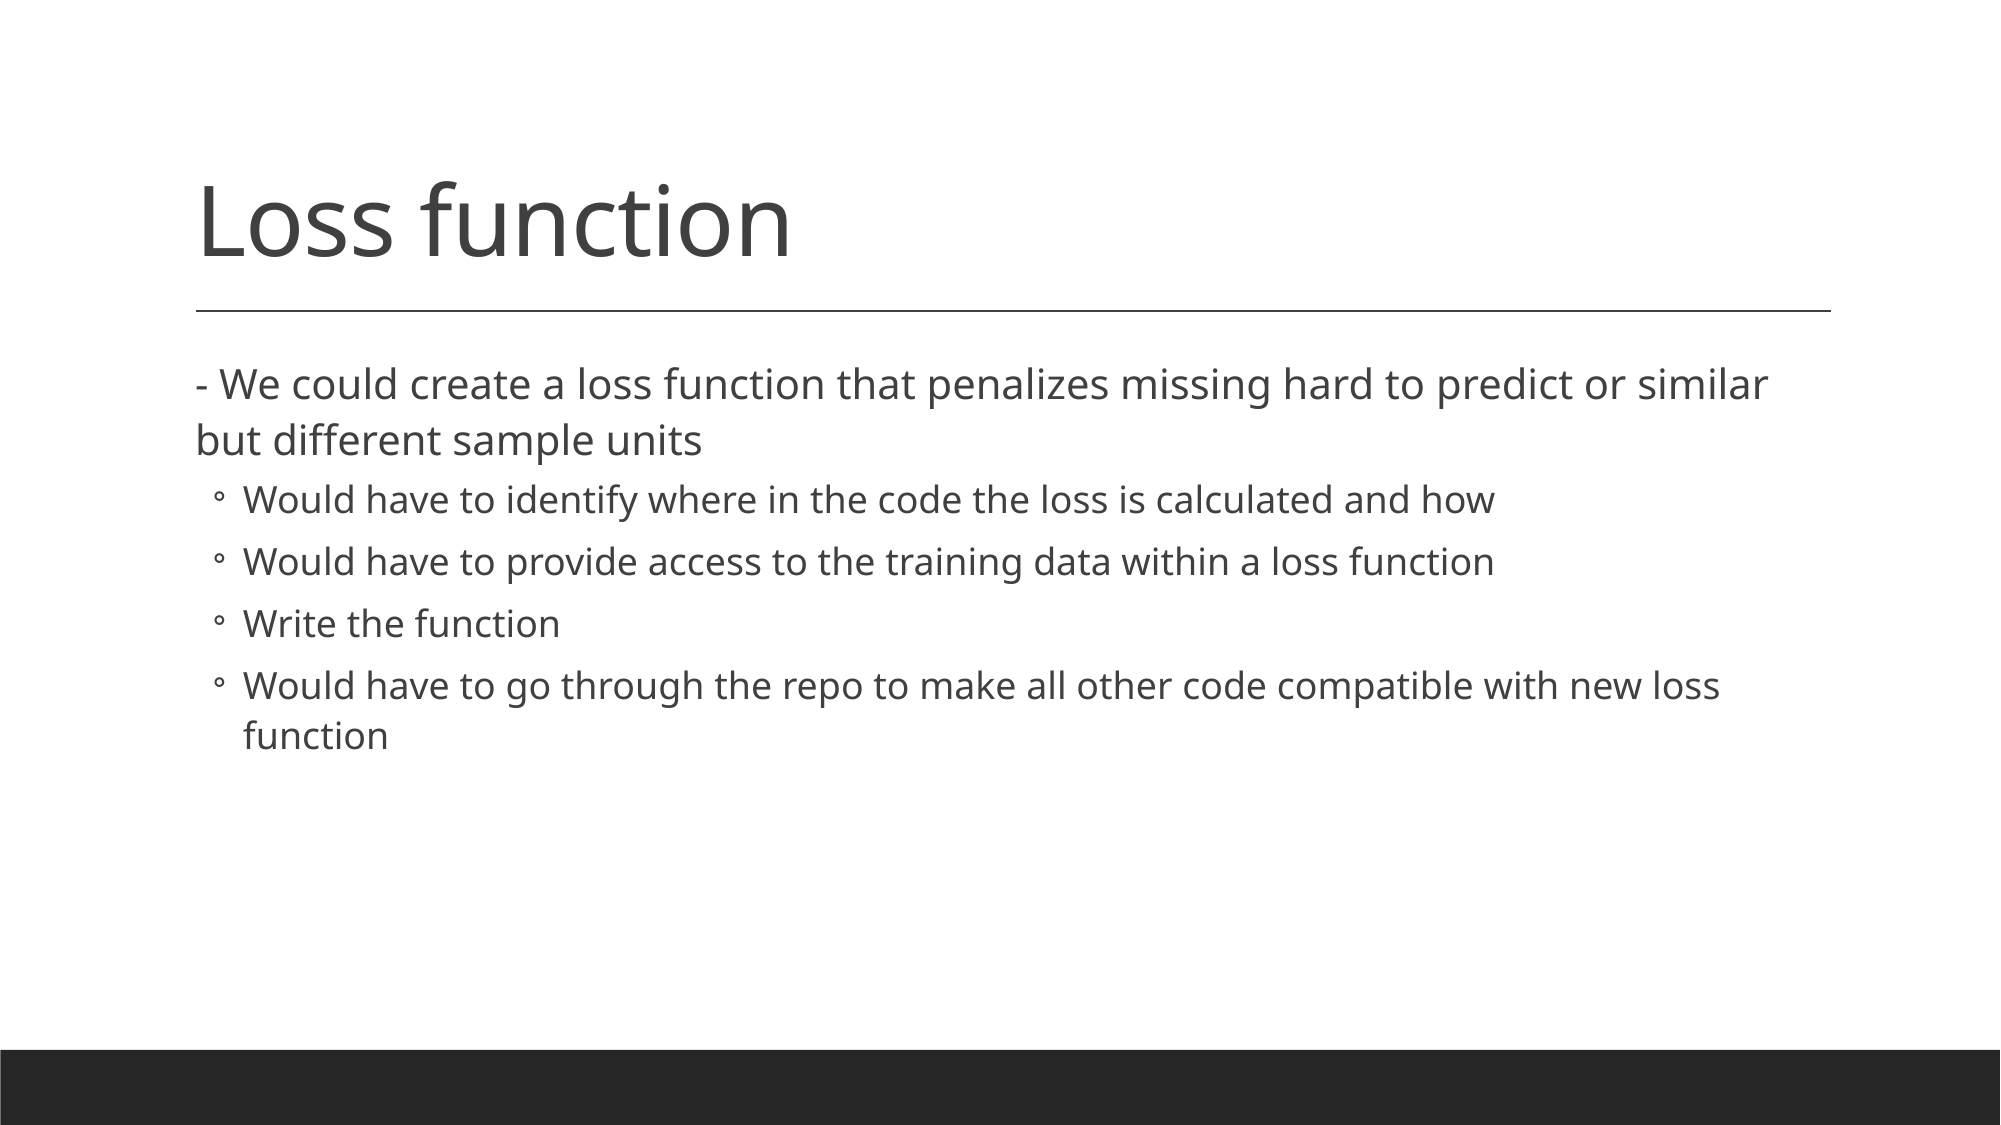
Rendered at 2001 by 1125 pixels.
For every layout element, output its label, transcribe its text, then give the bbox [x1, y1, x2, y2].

list - We could create a loss function that penalizes missing hard to predict or similar but different sample units Would have to identify where in the code the loss is calculated and how Would have to provide access to the training data within a loss function Write the function Would have to go through the repo to make all other code compatible with new loss function [180, 345, 1830, 963]
title Loss function [180, 47, 1830, 285]
